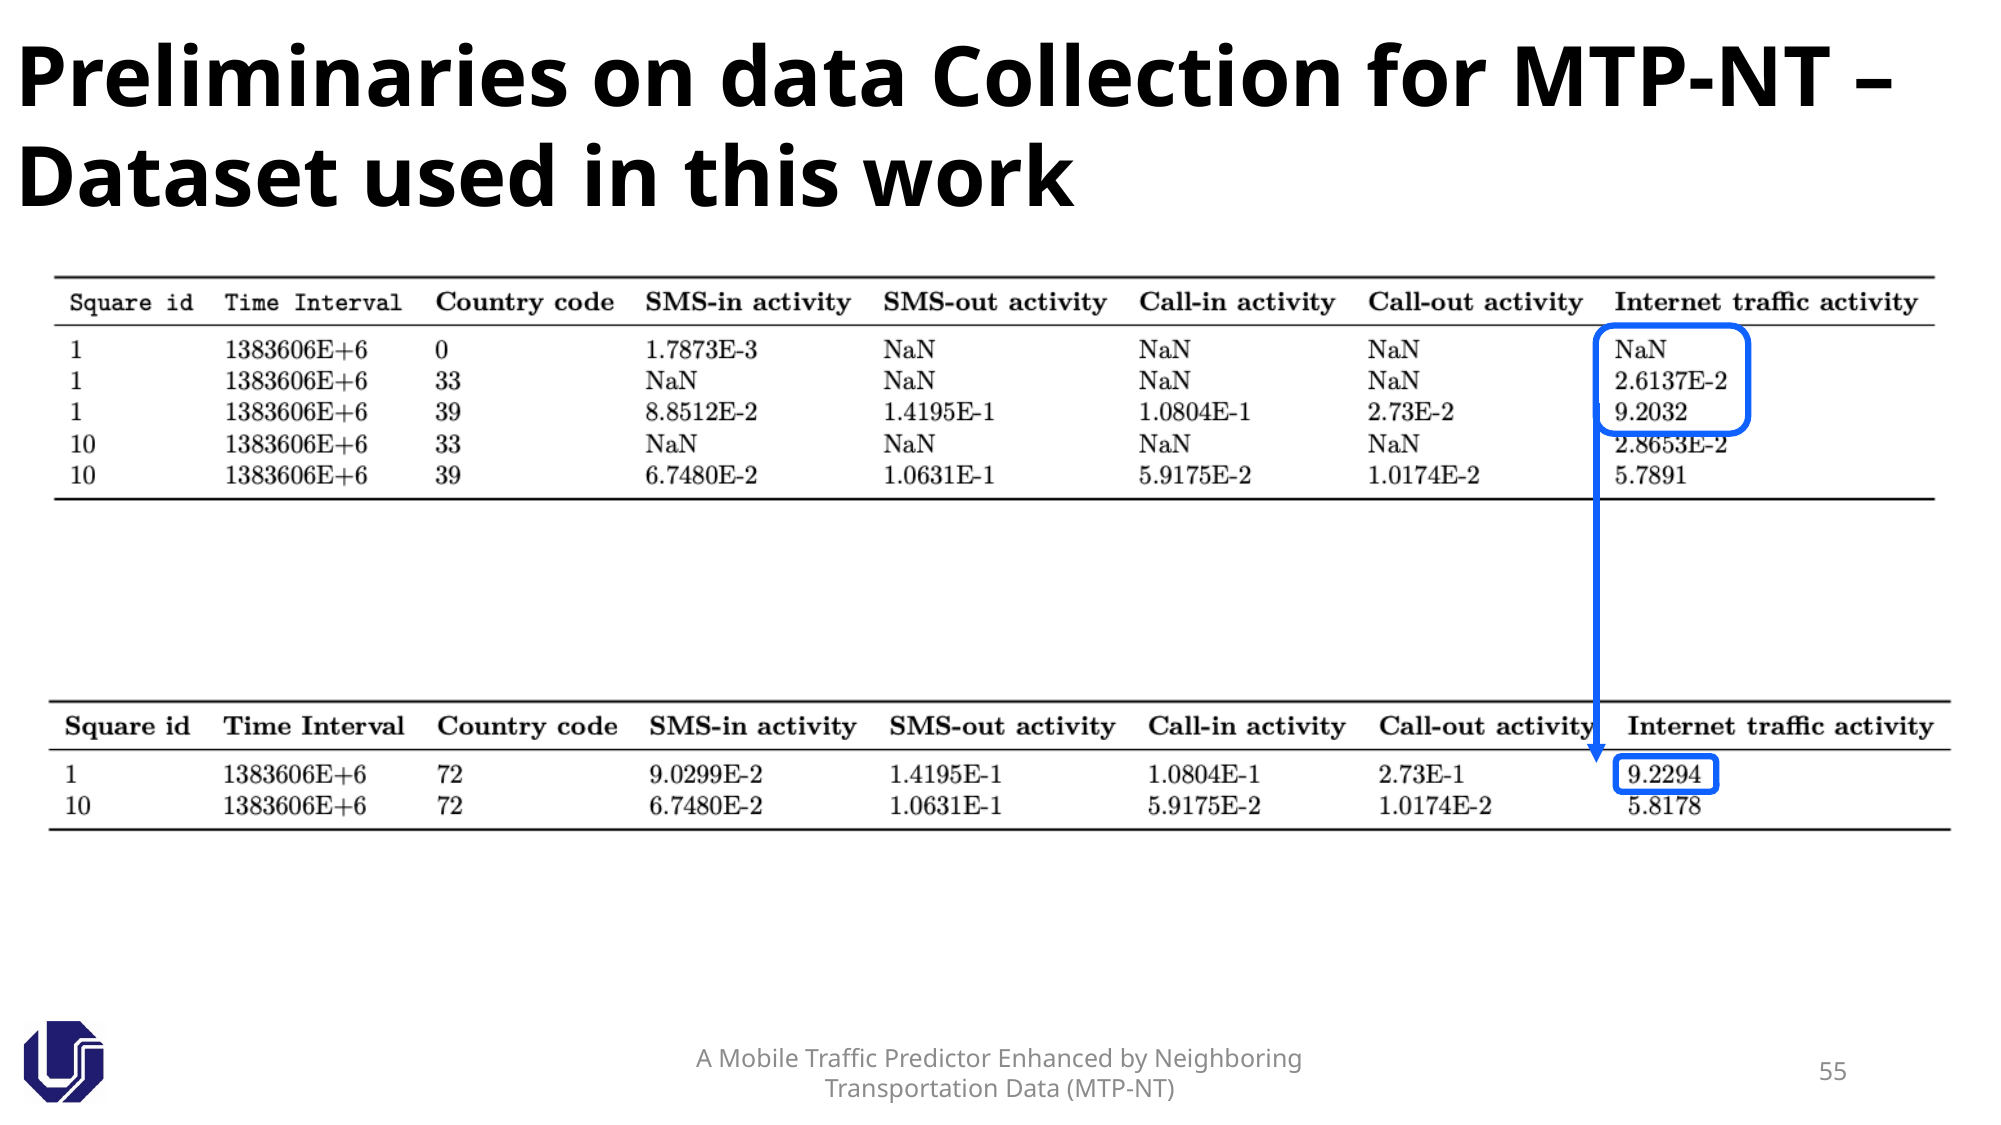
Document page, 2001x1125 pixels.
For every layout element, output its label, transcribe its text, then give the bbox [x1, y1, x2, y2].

picture [41, 269, 1959, 507]
text_box Preliminaries on data Collection for MTP-NT – Dataset used in this work [0, 17, 1978, 230]
picture [42, 693, 1957, 839]
picture [23, 1021, 106, 1103]
slide_number 55 [1412, 1042, 1863, 1103]
footer A Mobile Traffic Predictor Enhanced by Neighboring Transportation Data (MTP-NT) [662, 1042, 1338, 1103]
